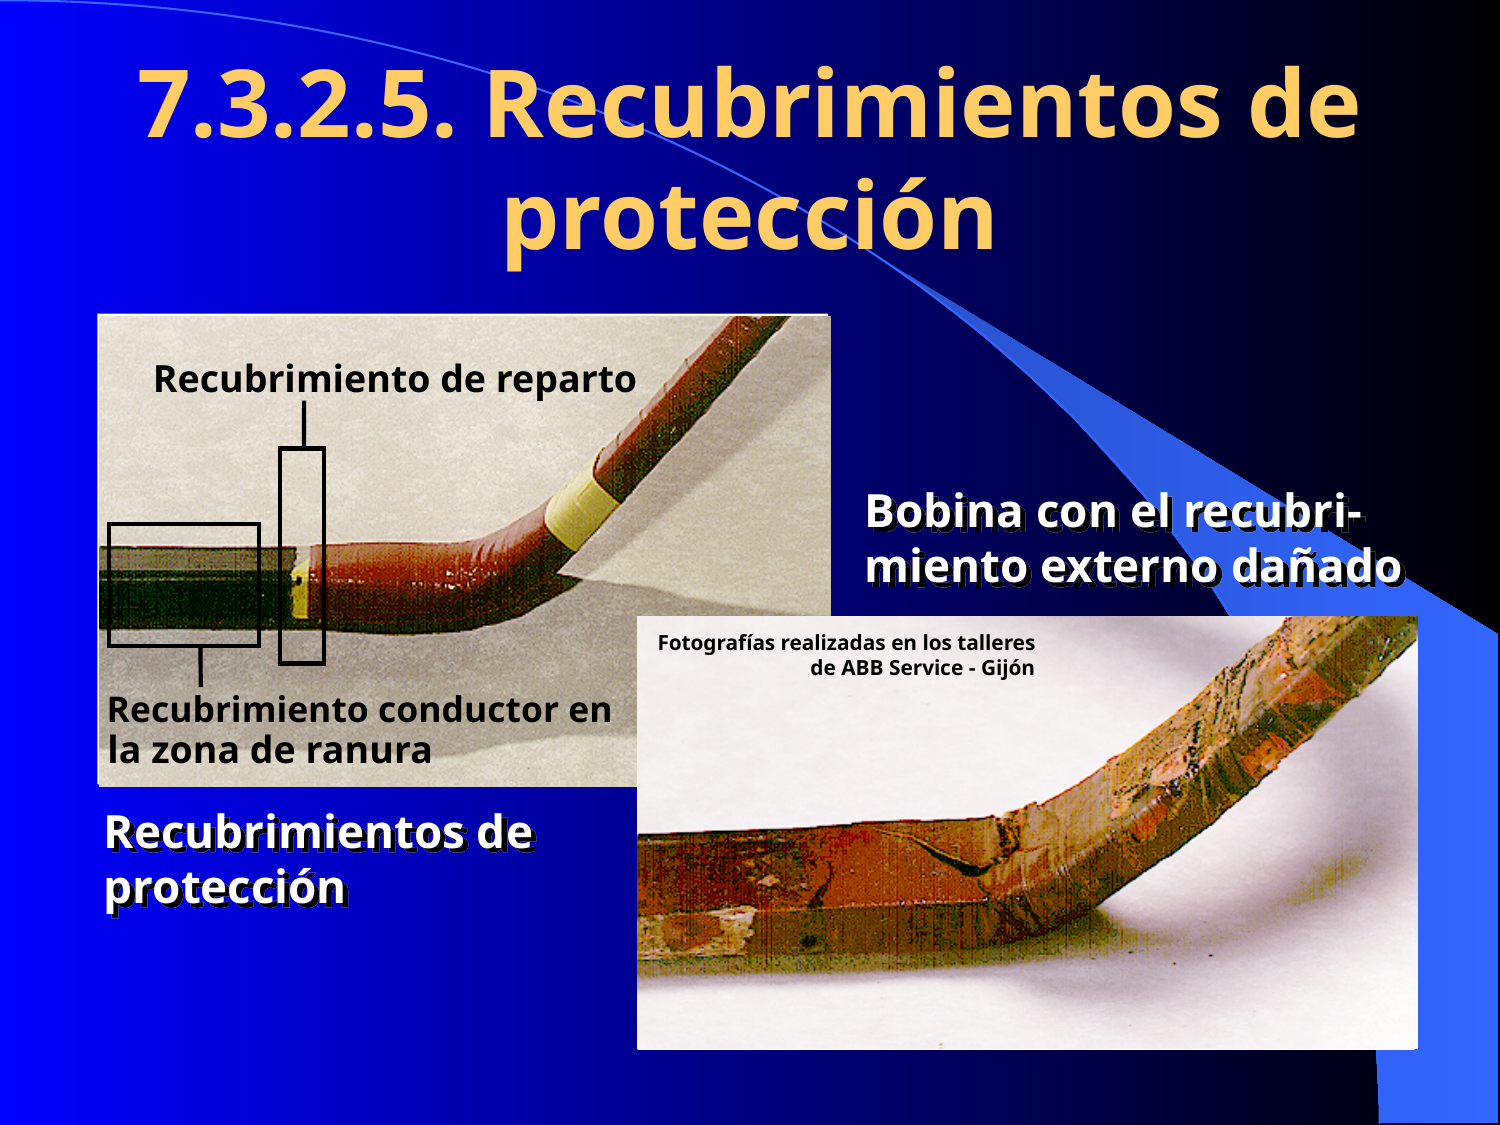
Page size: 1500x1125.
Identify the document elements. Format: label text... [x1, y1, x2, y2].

text_box [62, 37, 1438, 62]
picture [99, 316, 831, 787]
text_box Recubrimientos de protección [89, 795, 549, 920]
text_box [97, 313, 829, 317]
text_box 7.3.2.5. Recubrimientos de protección [62, 62, 1438, 250]
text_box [637, 615, 1418, 1051]
text_box Bobina con el recubri-miento externo dañado [849, 474, 1500, 600]
